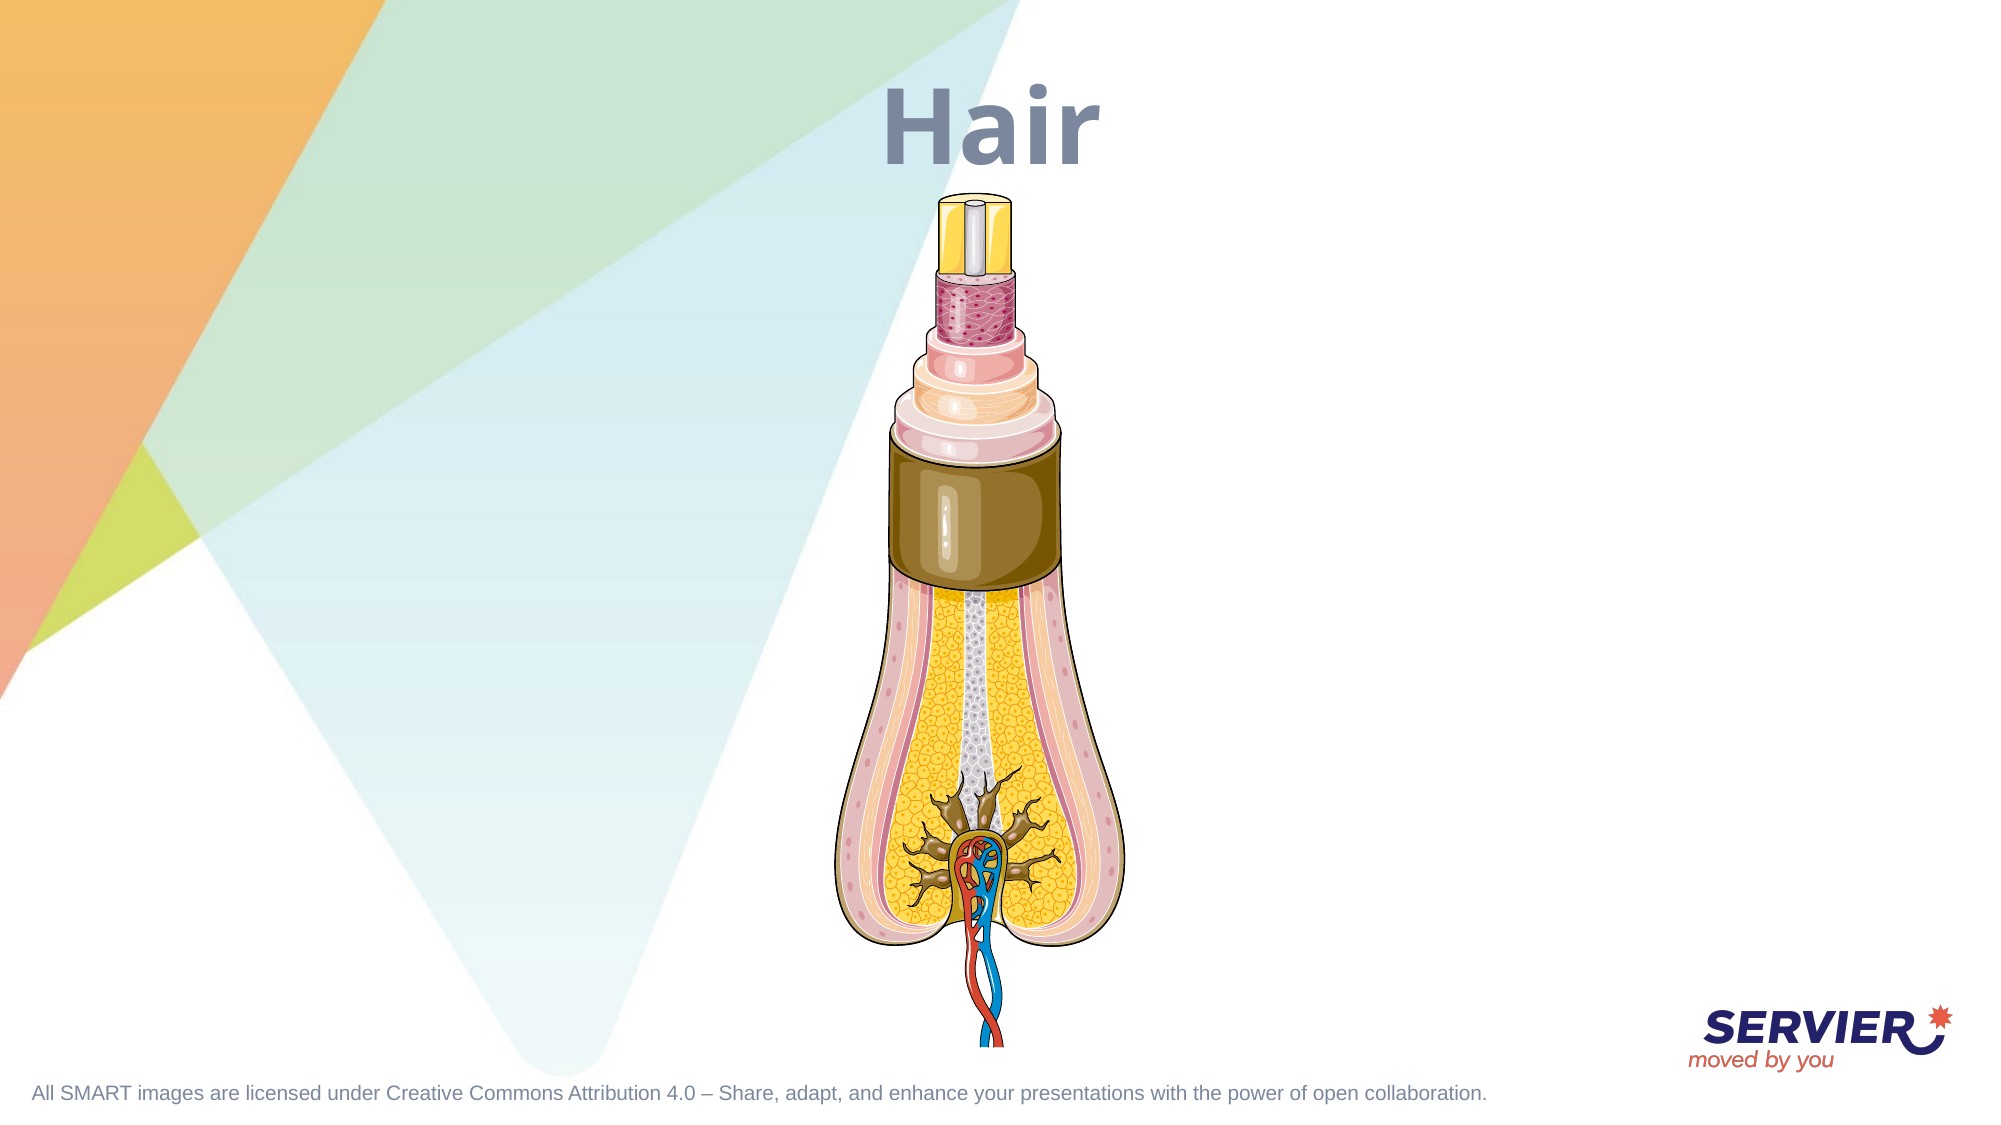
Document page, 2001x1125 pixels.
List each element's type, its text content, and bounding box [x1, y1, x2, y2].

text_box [824, 193, 1129, 1048]
picture [0, 0, 2001, 1125]
title Hair [55, 12, 1927, 232]
